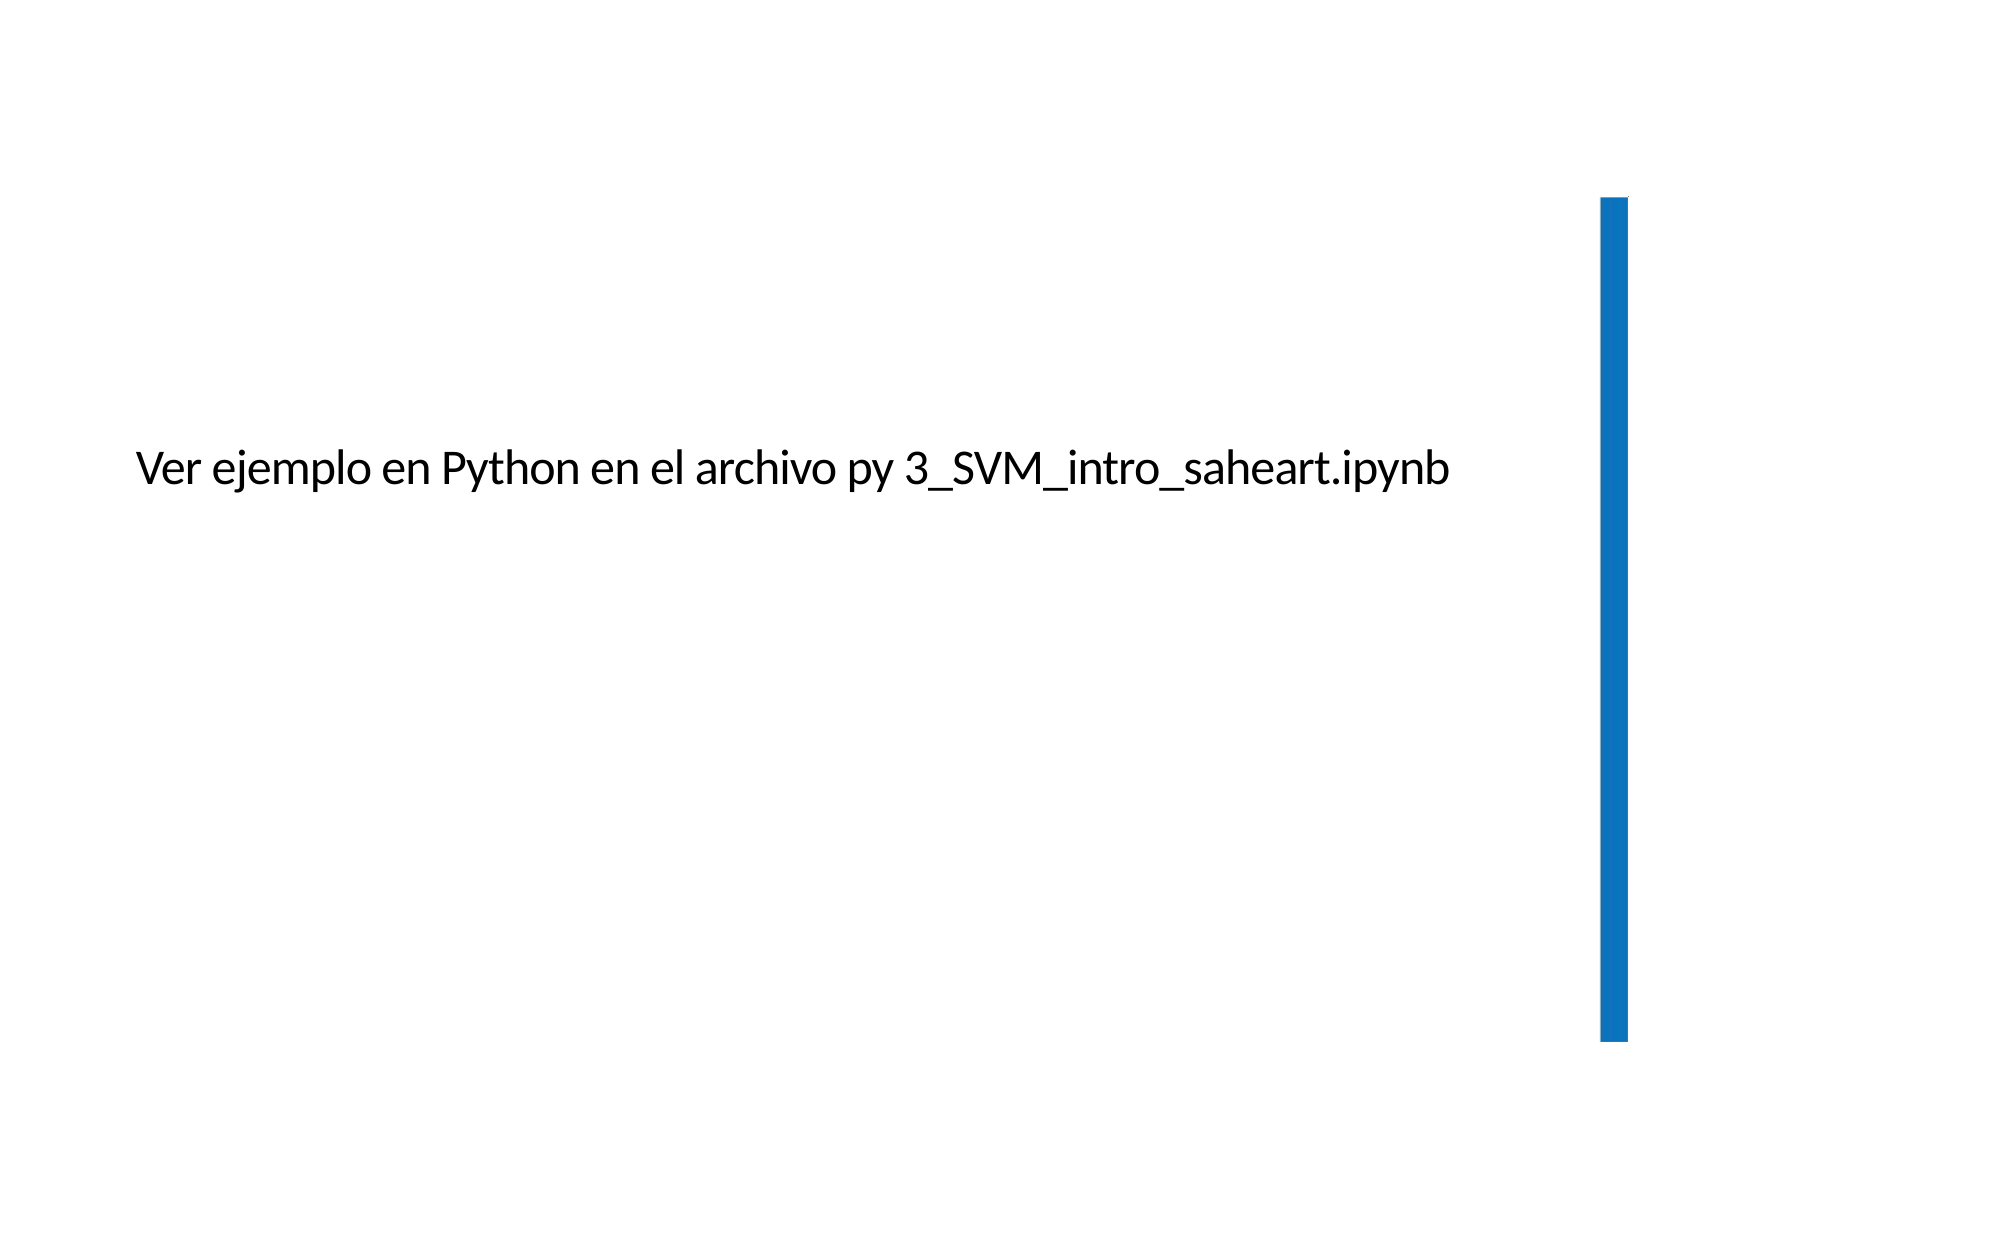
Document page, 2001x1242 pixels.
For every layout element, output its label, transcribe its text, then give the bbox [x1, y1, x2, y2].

picture [1598, 196, 1629, 1042]
text_box Ver ejemplo en Python en el archivo py 3_SVM_intro_saheart.ipynb [133, 445, 1593, 495]
